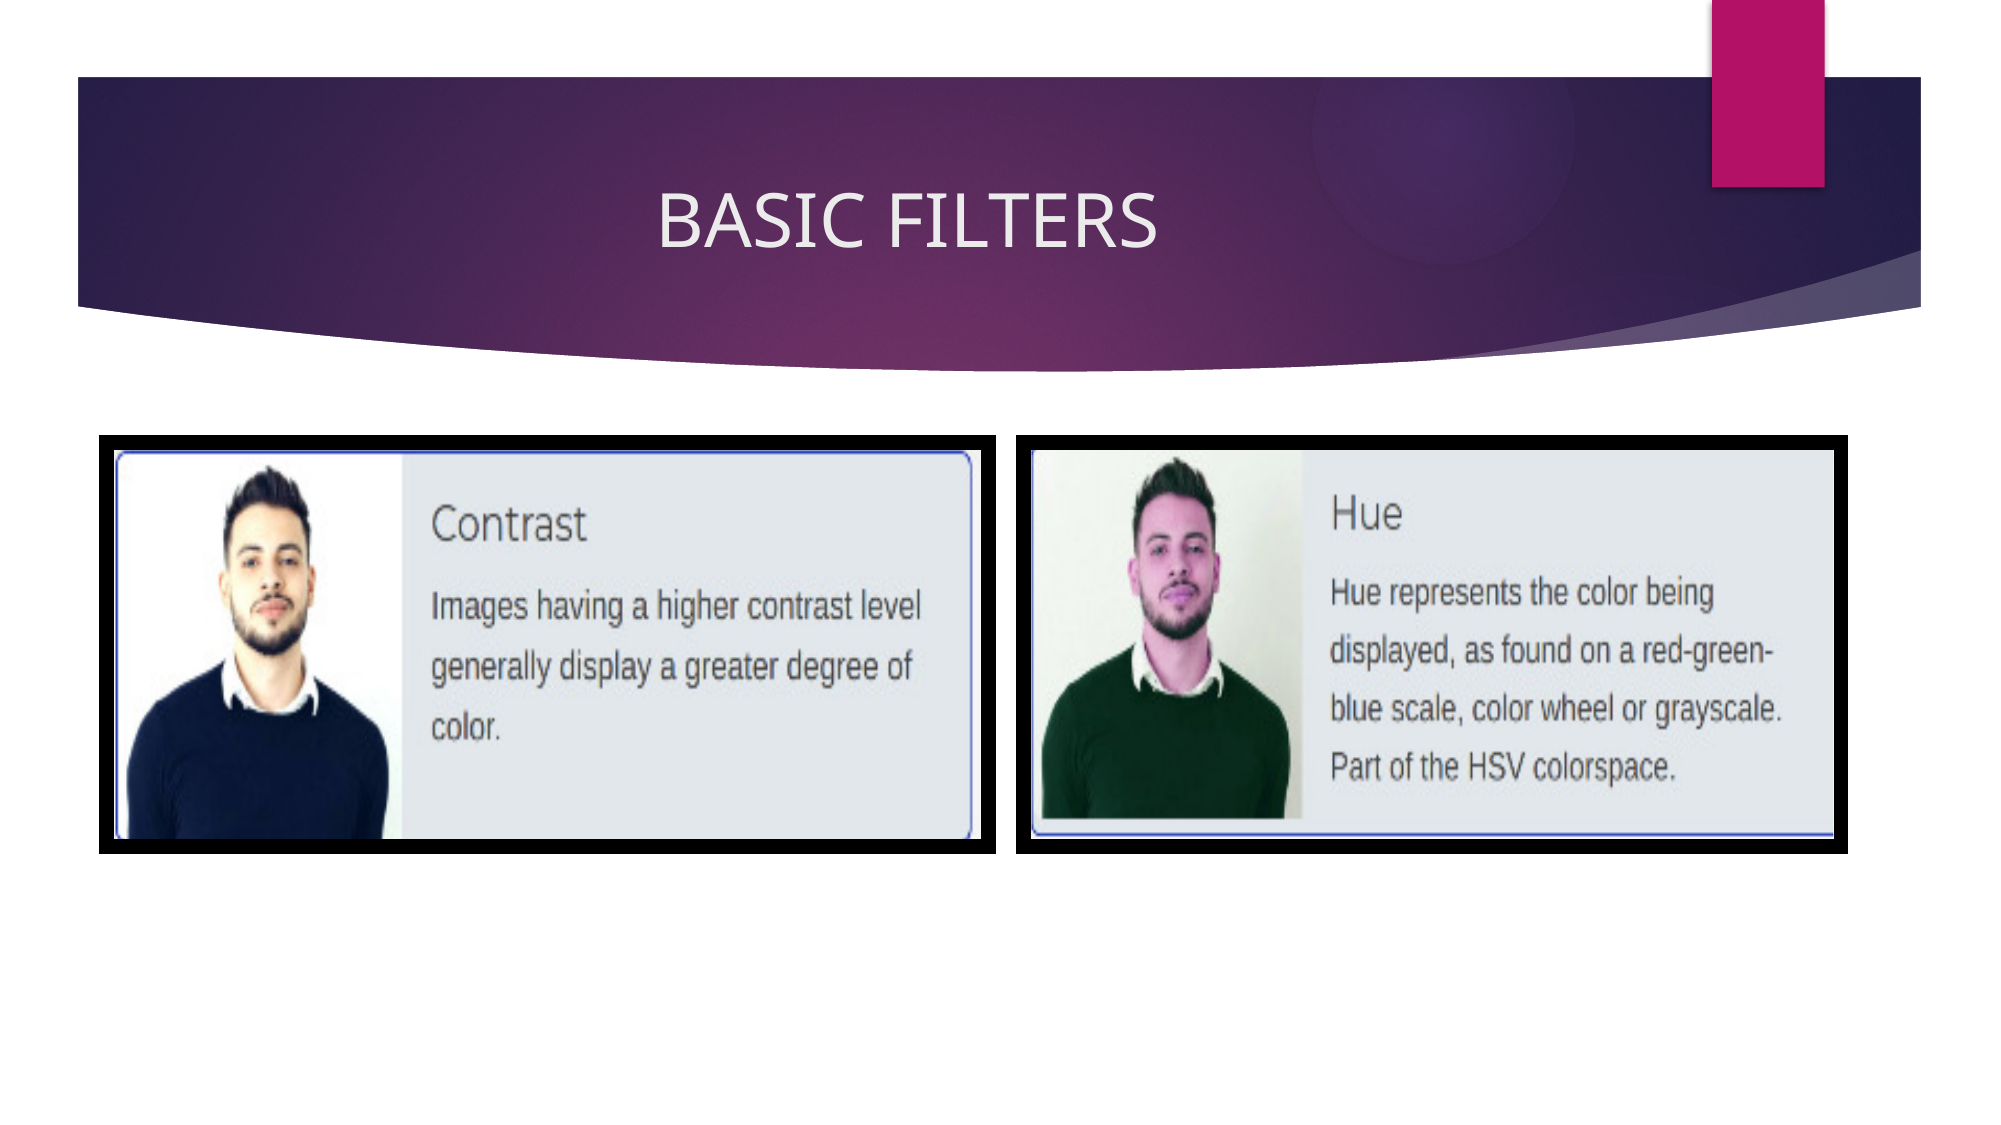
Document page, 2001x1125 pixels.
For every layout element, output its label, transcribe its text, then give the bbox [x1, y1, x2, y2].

picture [1030, 449, 1834, 840]
title BASIC FILTERS [189, 159, 1627, 276]
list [113, 449, 982, 840]
